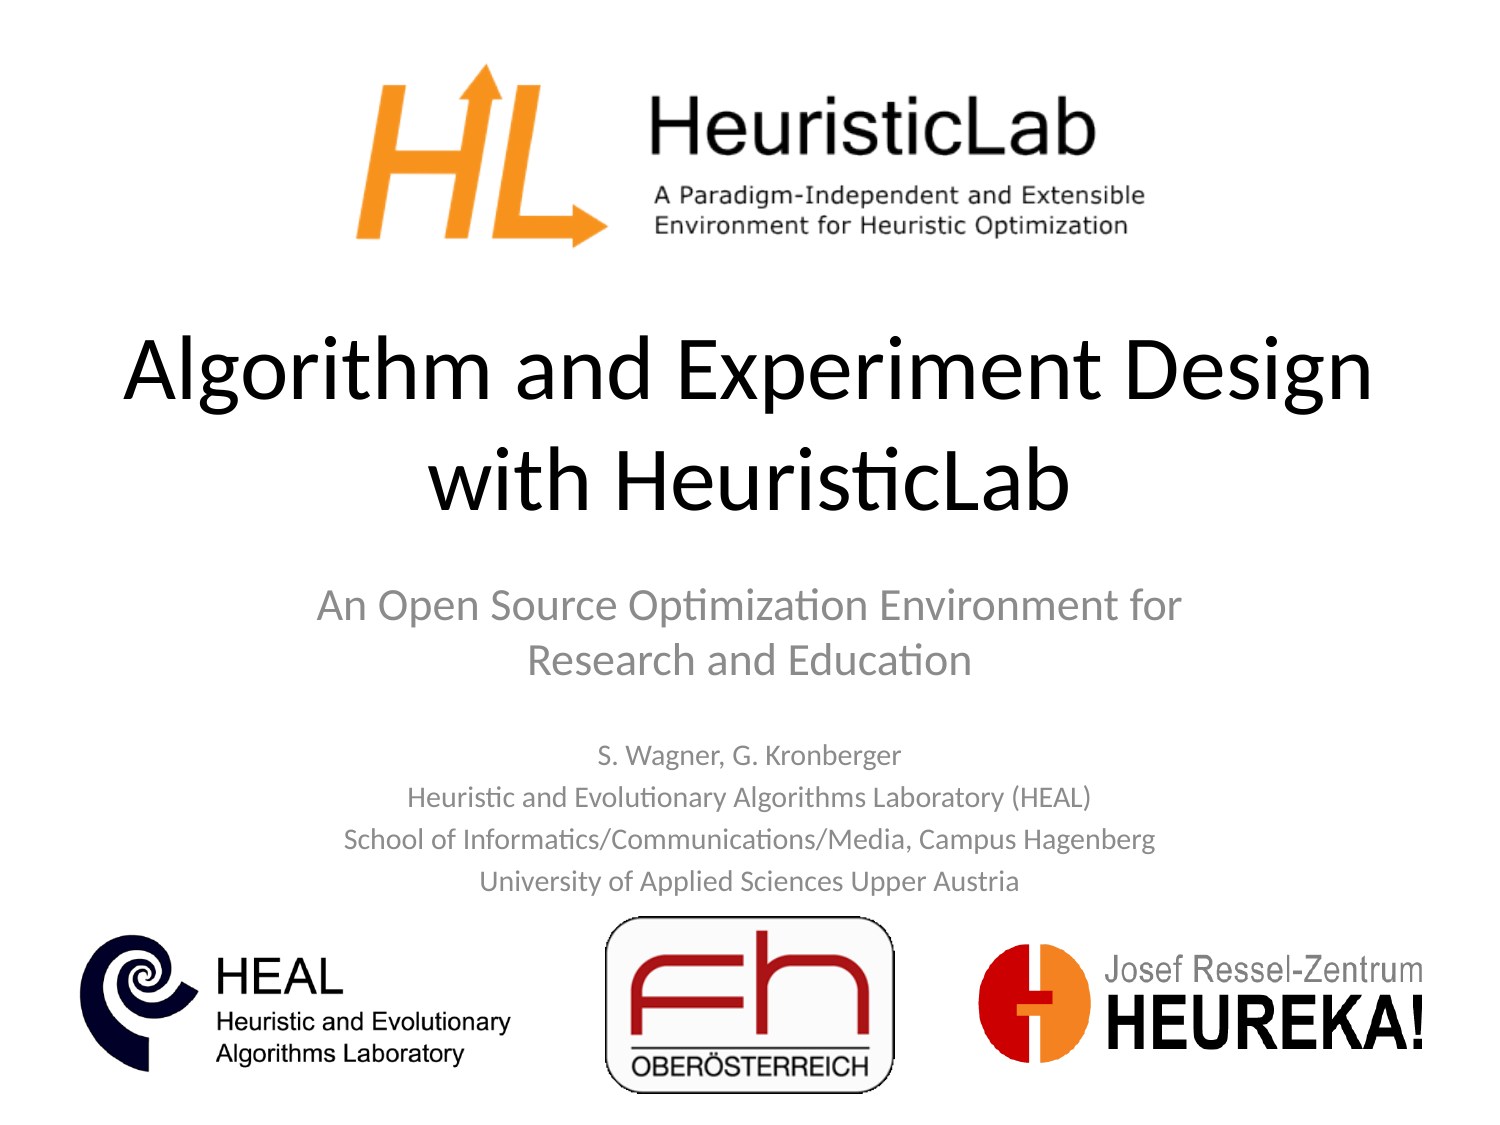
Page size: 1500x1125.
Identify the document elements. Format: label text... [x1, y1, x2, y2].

title Algorithm and Experiment Design with HeuristicLab [0, 297, 1500, 539]
picture [970, 940, 1436, 1066]
subtitle An Open Source Optimization Environment for Research and Education [0, 566, 1500, 693]
picture [76, 930, 514, 1075]
picture [249, 55, 1251, 256]
text_box S. Wagner, G. Kronberger Heuristic and Evolutionary Algorithms Laboratory (HEAL) School of Informatics/Communications/Media, Campus Hagenberg University of Applied Sciences Upper Austria [0, 727, 1500, 905]
picture [605, 916, 895, 1094]
